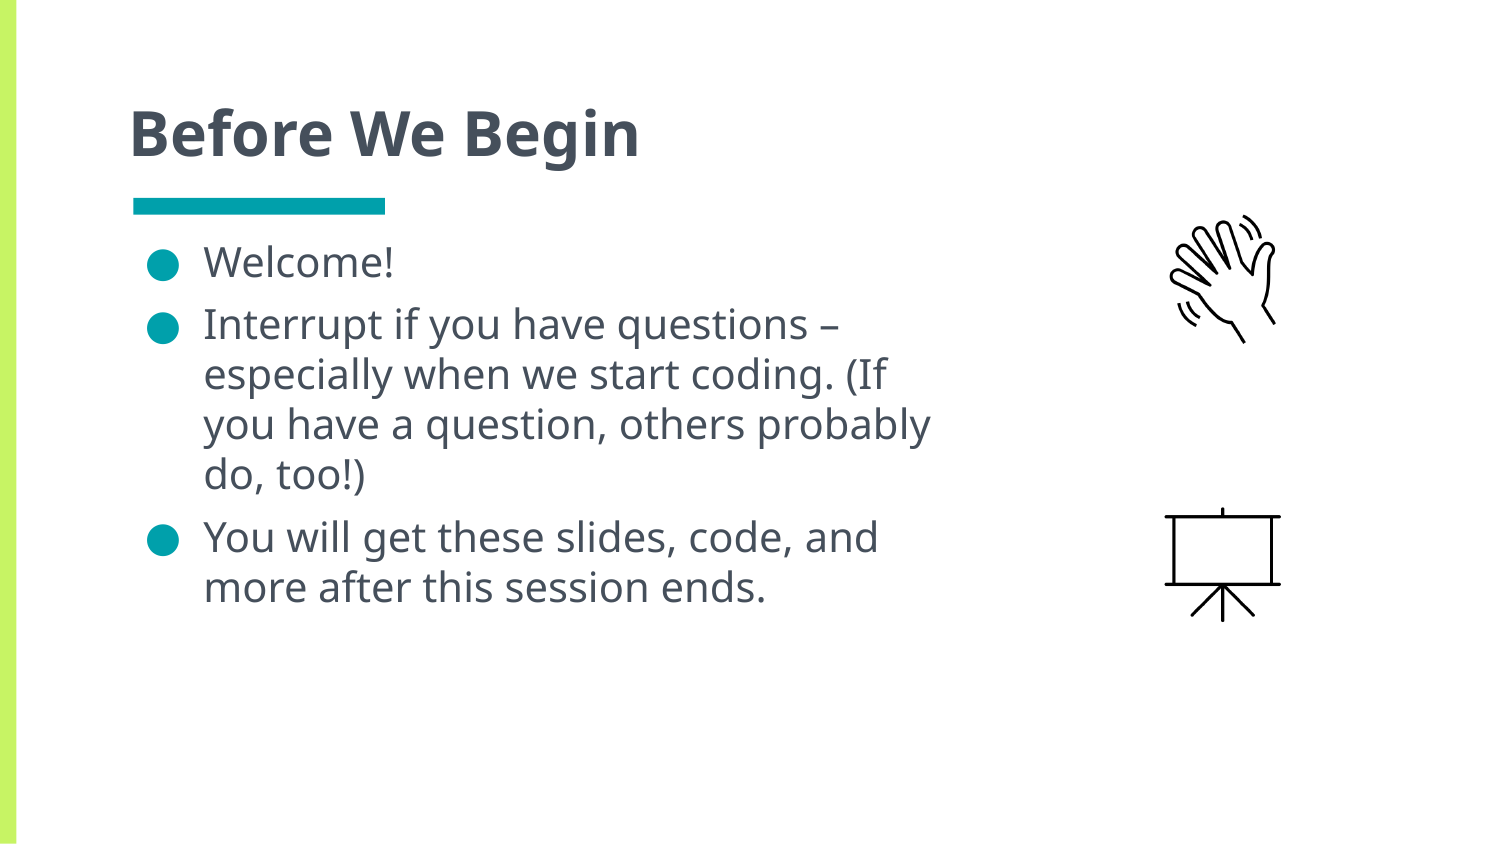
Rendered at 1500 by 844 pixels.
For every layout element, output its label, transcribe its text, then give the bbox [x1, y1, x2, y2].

list Welcome! Interrupt if you have questions – especially when we start coding. (If you have a question, others probably do, too!) You will get these slides, code, and more after this session ends. [113, 220, 975, 692]
picture [1147, 489, 1298, 641]
title Before We Begin [113, 24, 1387, 184]
picture [1147, 203, 1298, 354]
